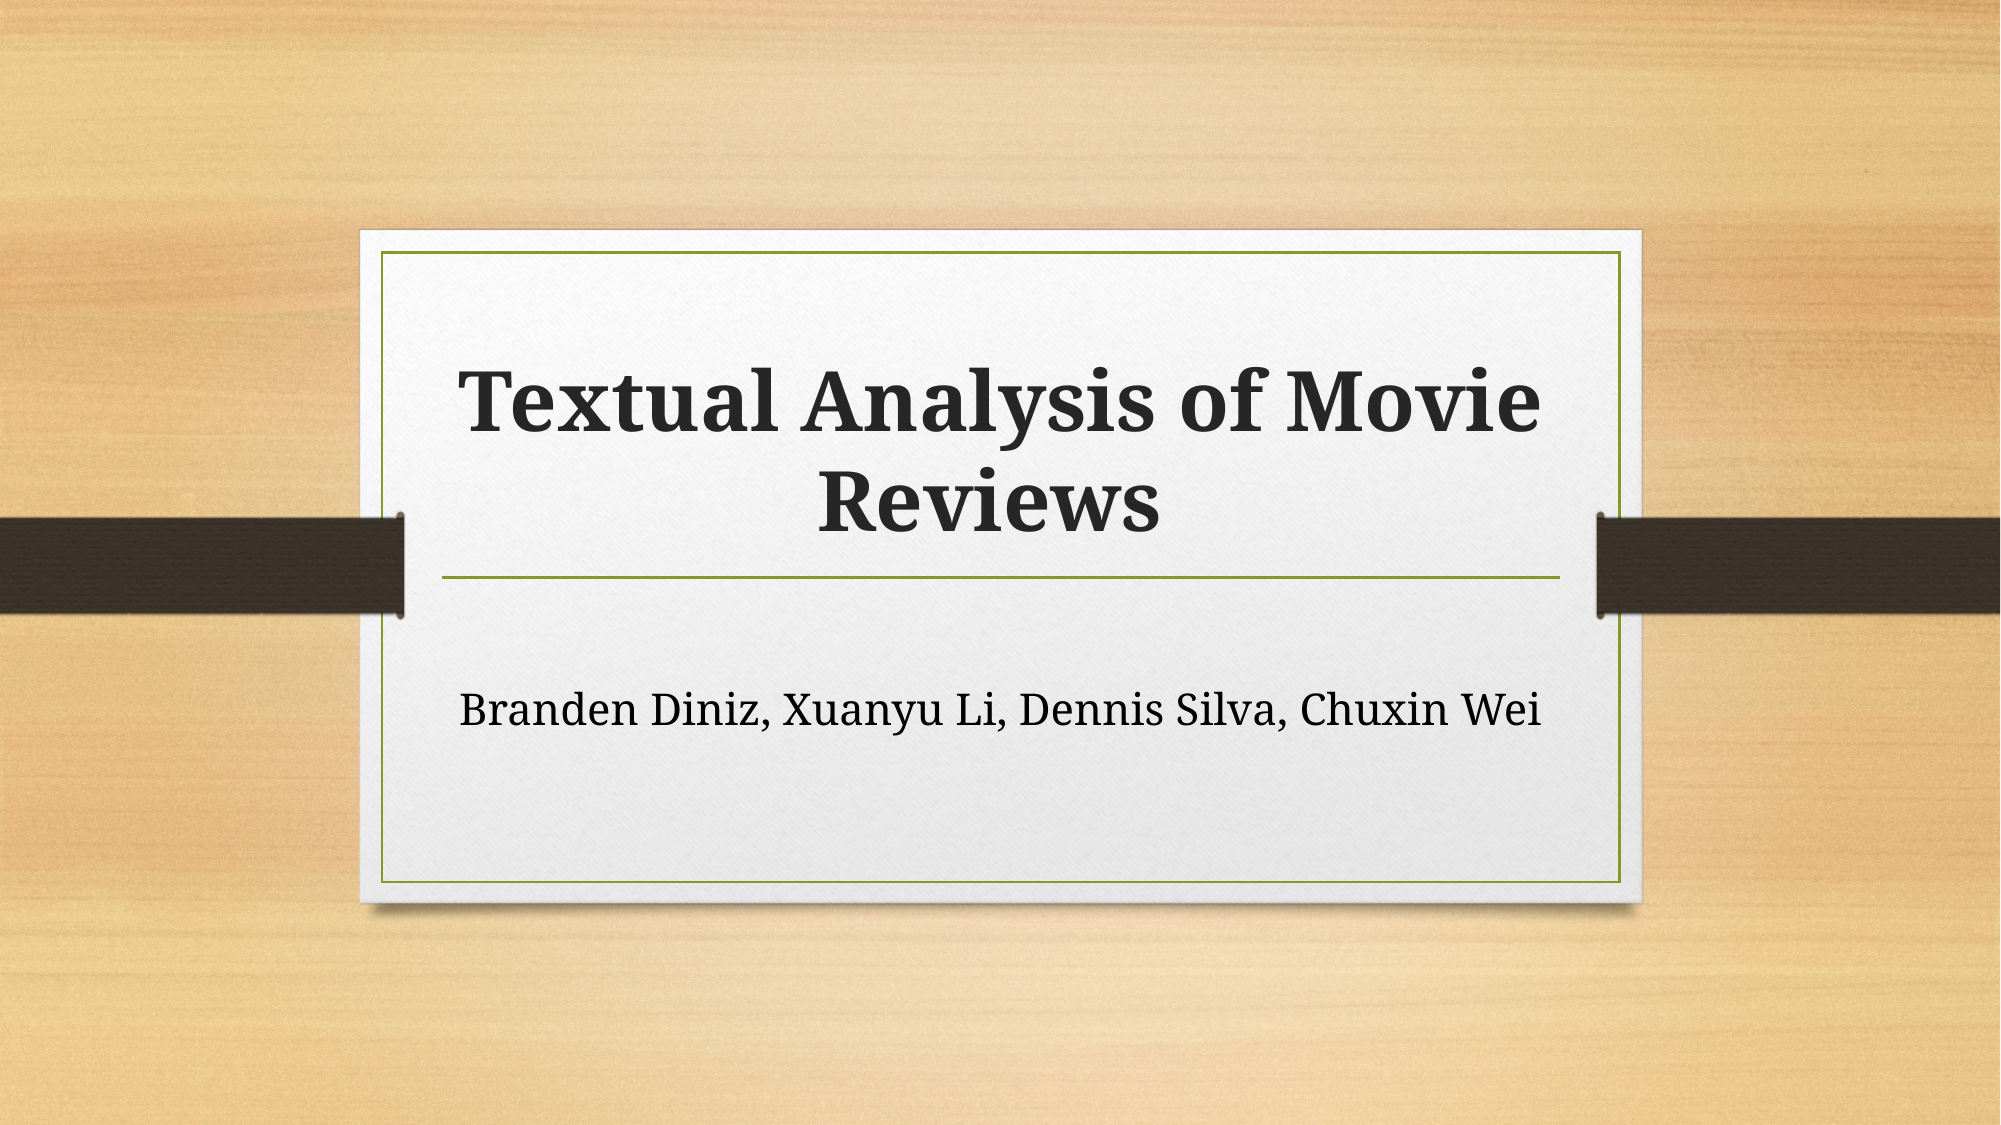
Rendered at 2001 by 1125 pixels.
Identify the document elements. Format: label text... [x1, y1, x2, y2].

subtitle Branden Diniz, Xuanyu Li, Dennis Silva, Chuxin Wei [441, 600, 1560, 817]
title Textual Analysis of Movie Reviews [441, 306, 1560, 556]
picture [0, 0, 2001, 1125]
